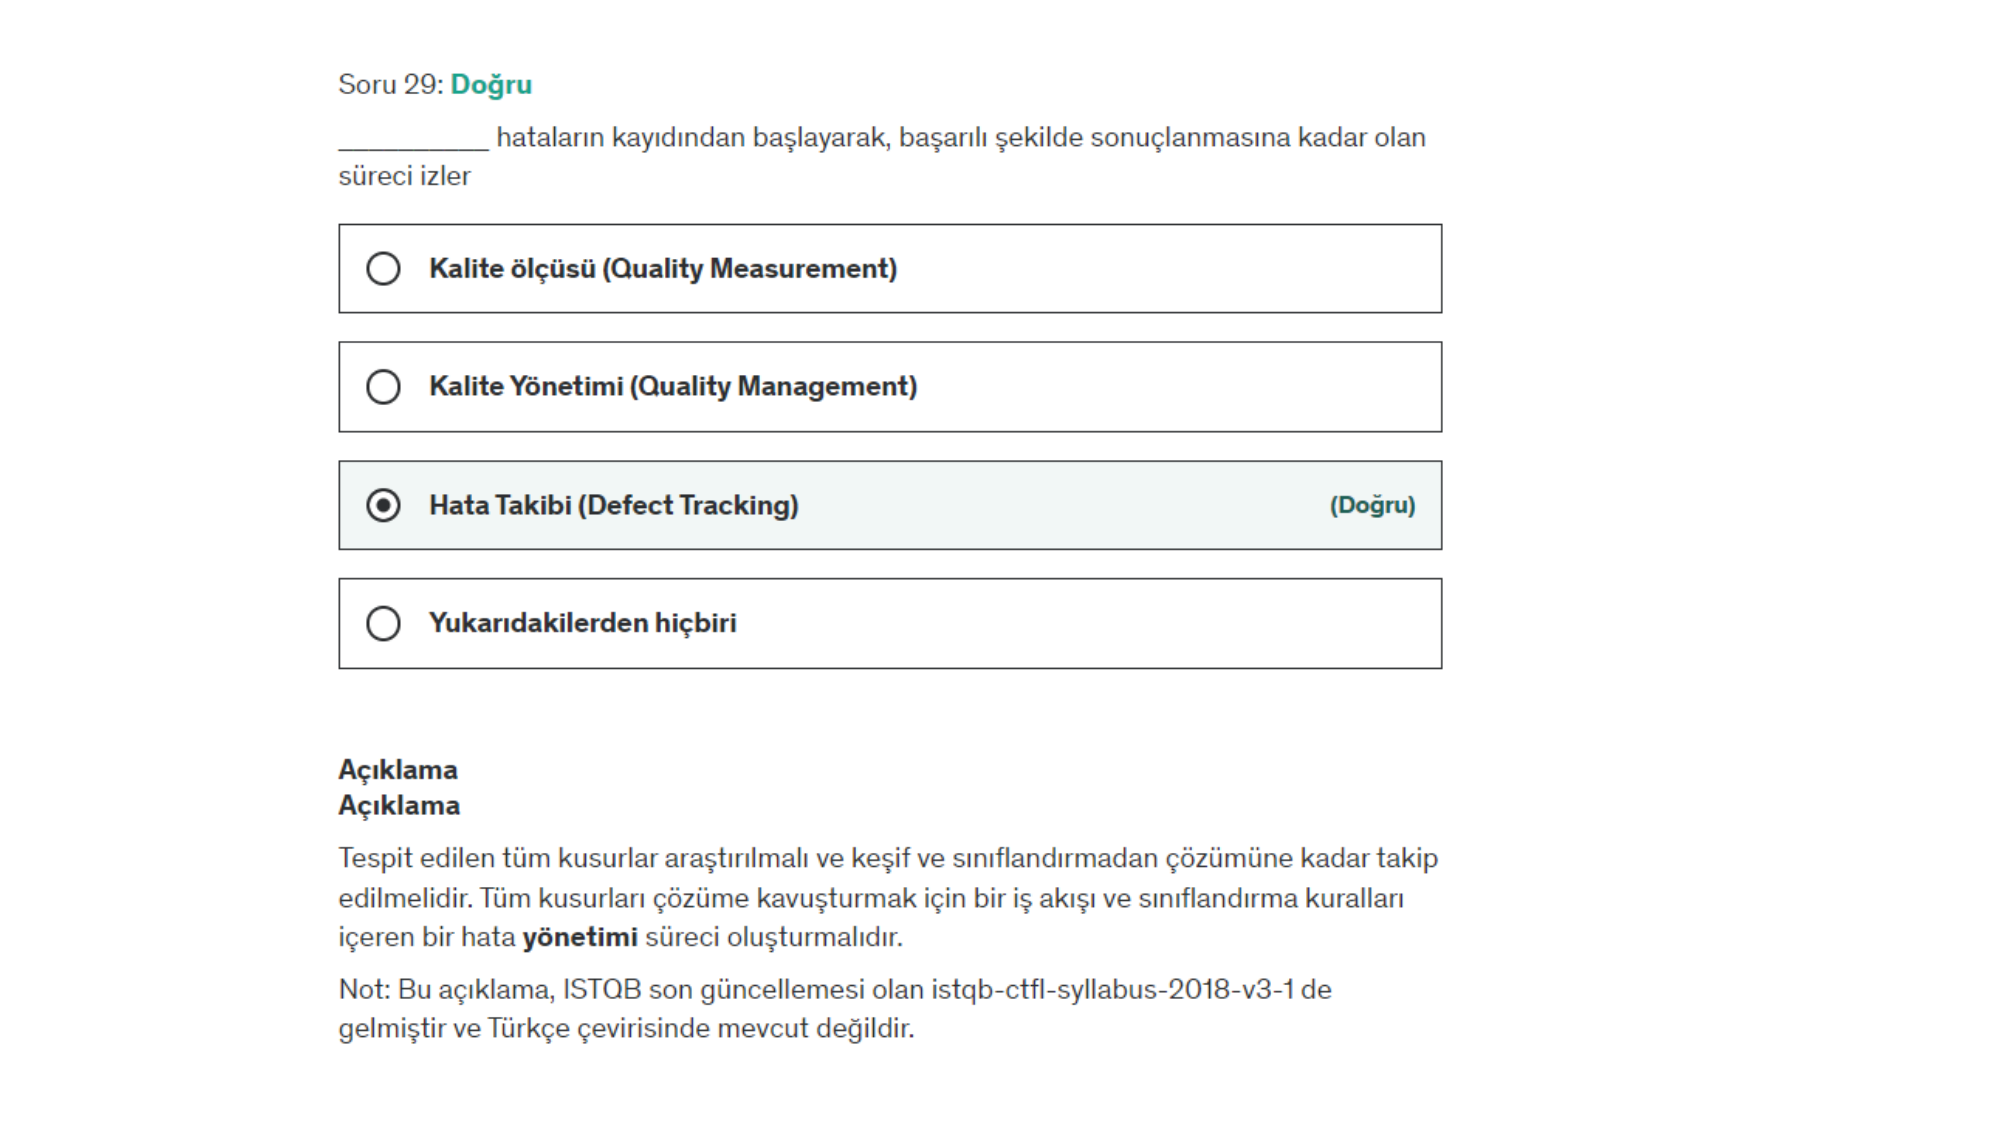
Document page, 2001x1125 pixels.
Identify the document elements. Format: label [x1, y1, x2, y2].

list [328, 60, 1463, 1067]
